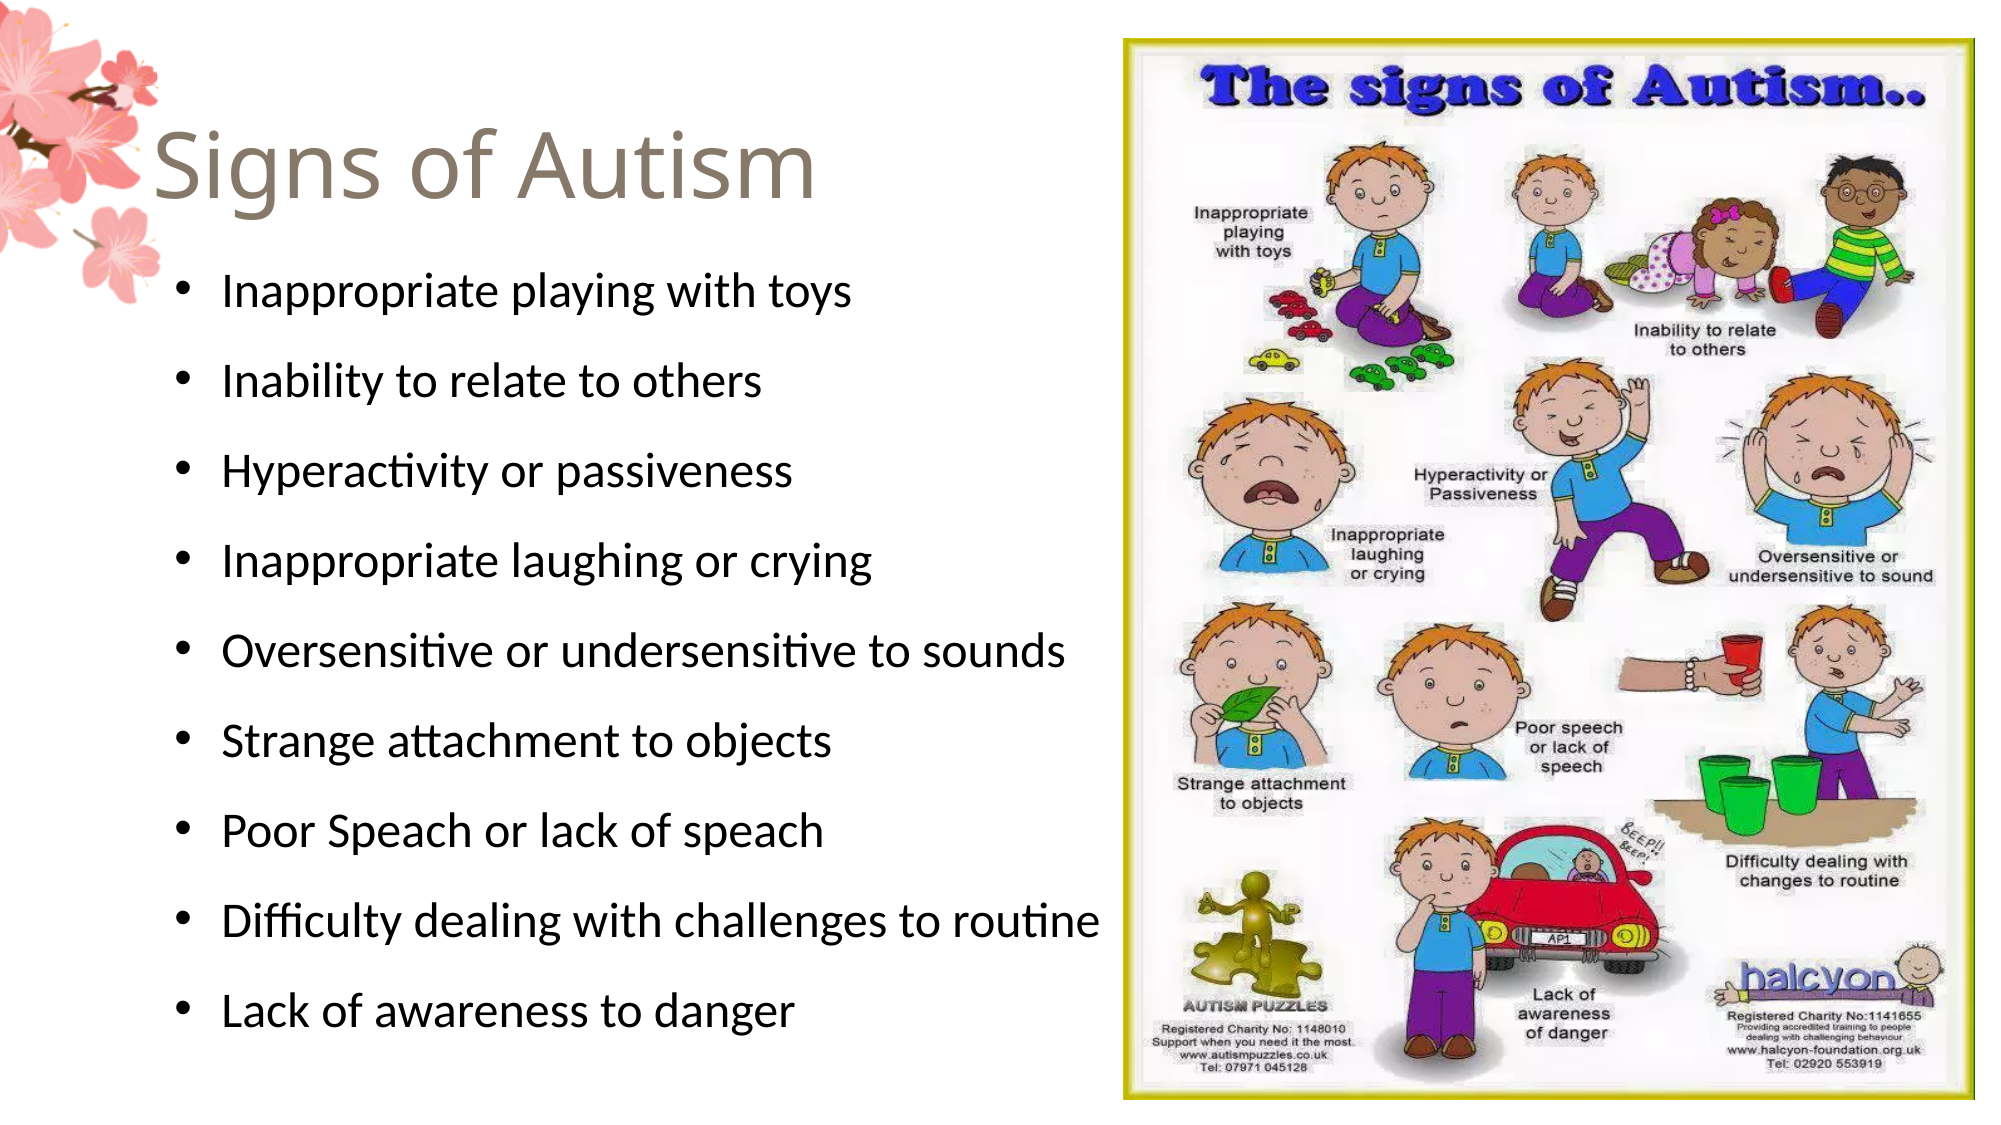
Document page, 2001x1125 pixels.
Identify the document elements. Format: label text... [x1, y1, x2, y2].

title Signs of Autism [137, 59, 1123, 278]
text_box Inappropriate playing with toys Inability to relate to others Hyperactivity or passiveness Inappropriate laughing or crying Oversensitive or undersensitive to sounds Strange attachment to objects Poor Speach or lack of speach Difficulty dealing with challenges to routine Lack of awareness to danger [159, 219, 1120, 1045]
picture [1123, 38, 1975, 1100]
picture [0, 0, 197, 328]
